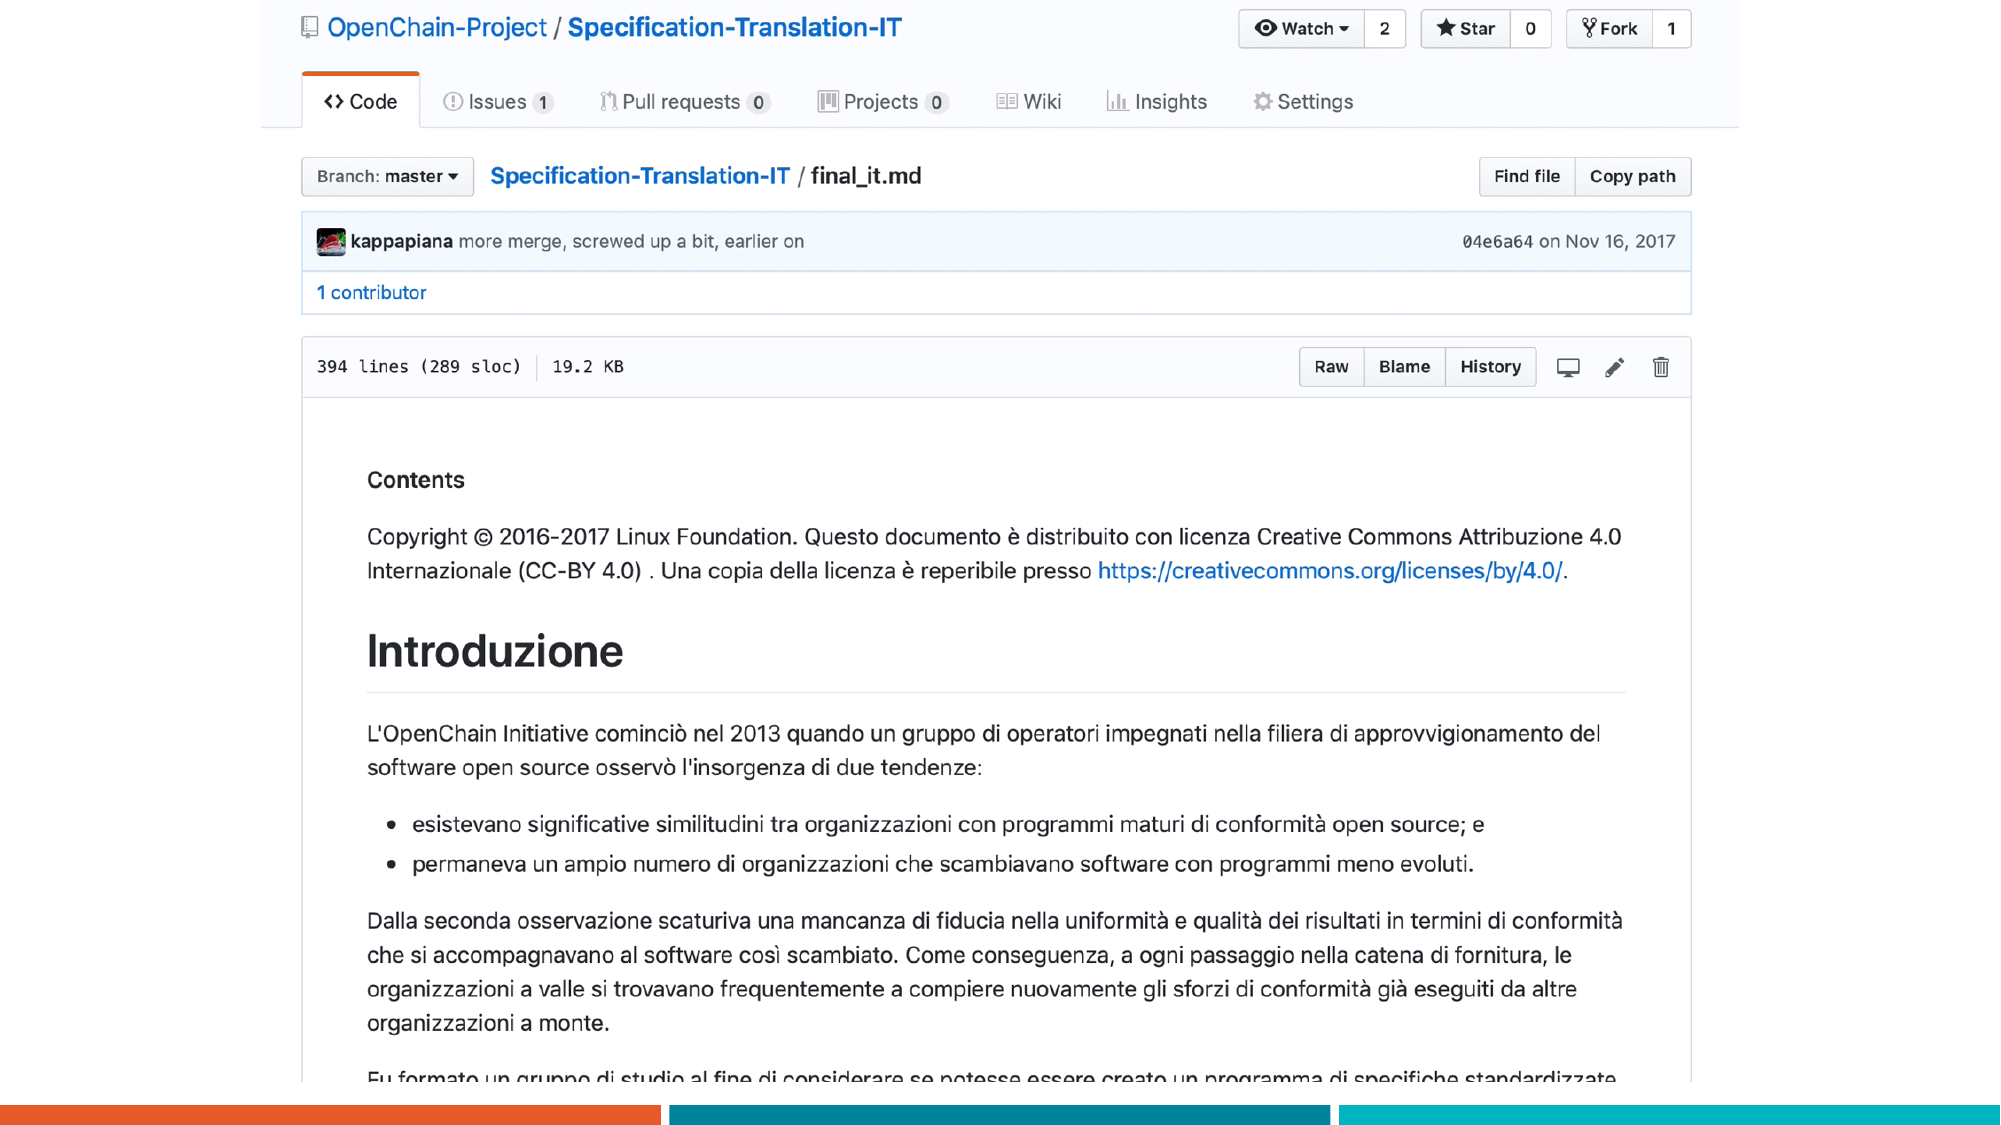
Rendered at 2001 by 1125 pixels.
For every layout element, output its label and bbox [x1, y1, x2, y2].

picture [261, 0, 1739, 1082]
